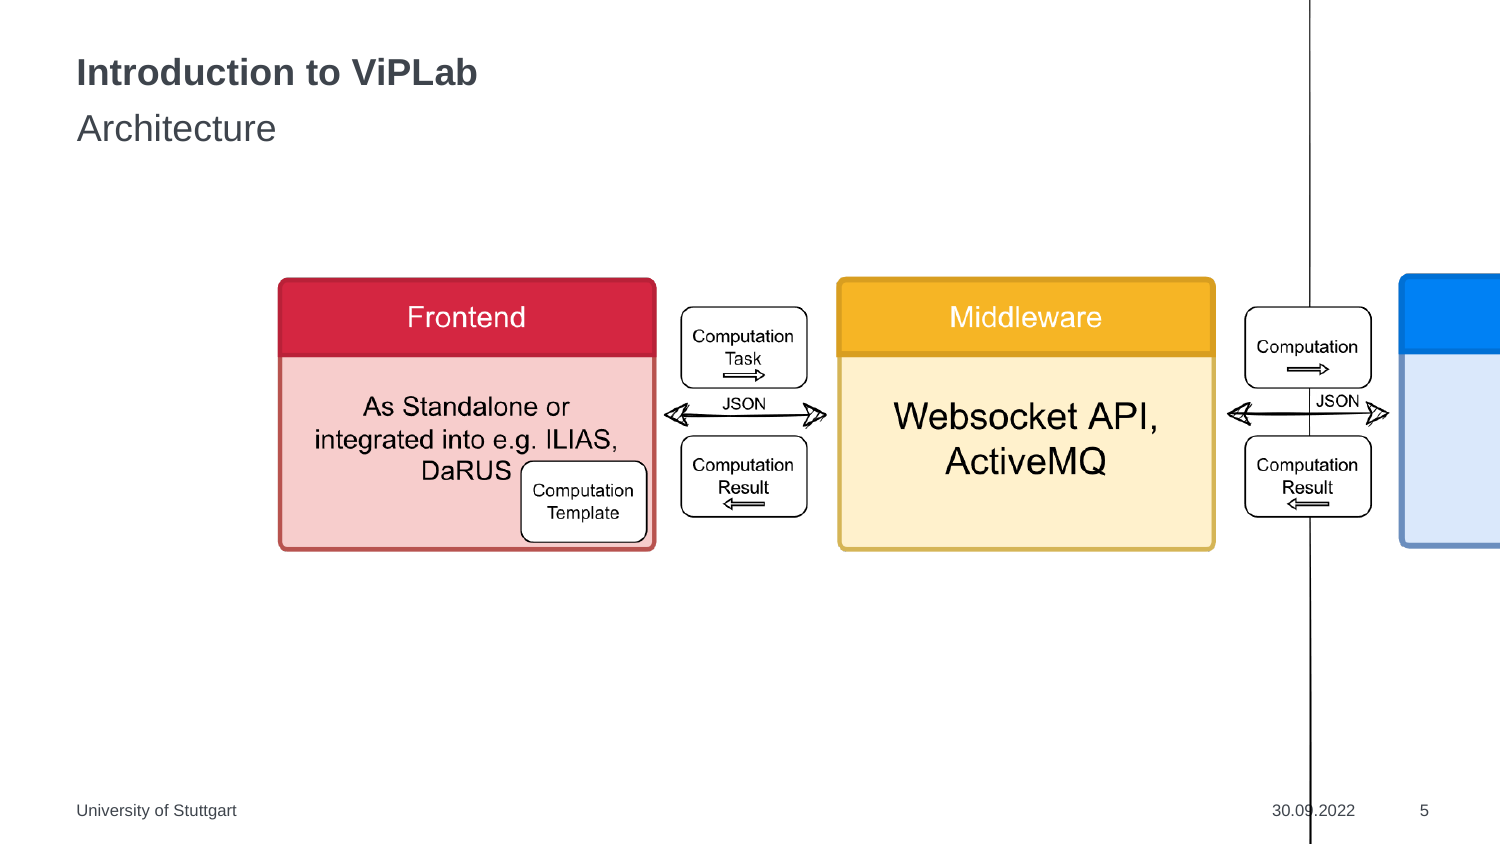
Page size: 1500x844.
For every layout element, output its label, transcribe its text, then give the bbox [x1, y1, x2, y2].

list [276, 0, 1500, 844]
list Architecture [76, 94, 276, 140]
footer University of Stuttgart [76, 799, 276, 821]
title Introduction to ViPLab [76, 53, 276, 94]
